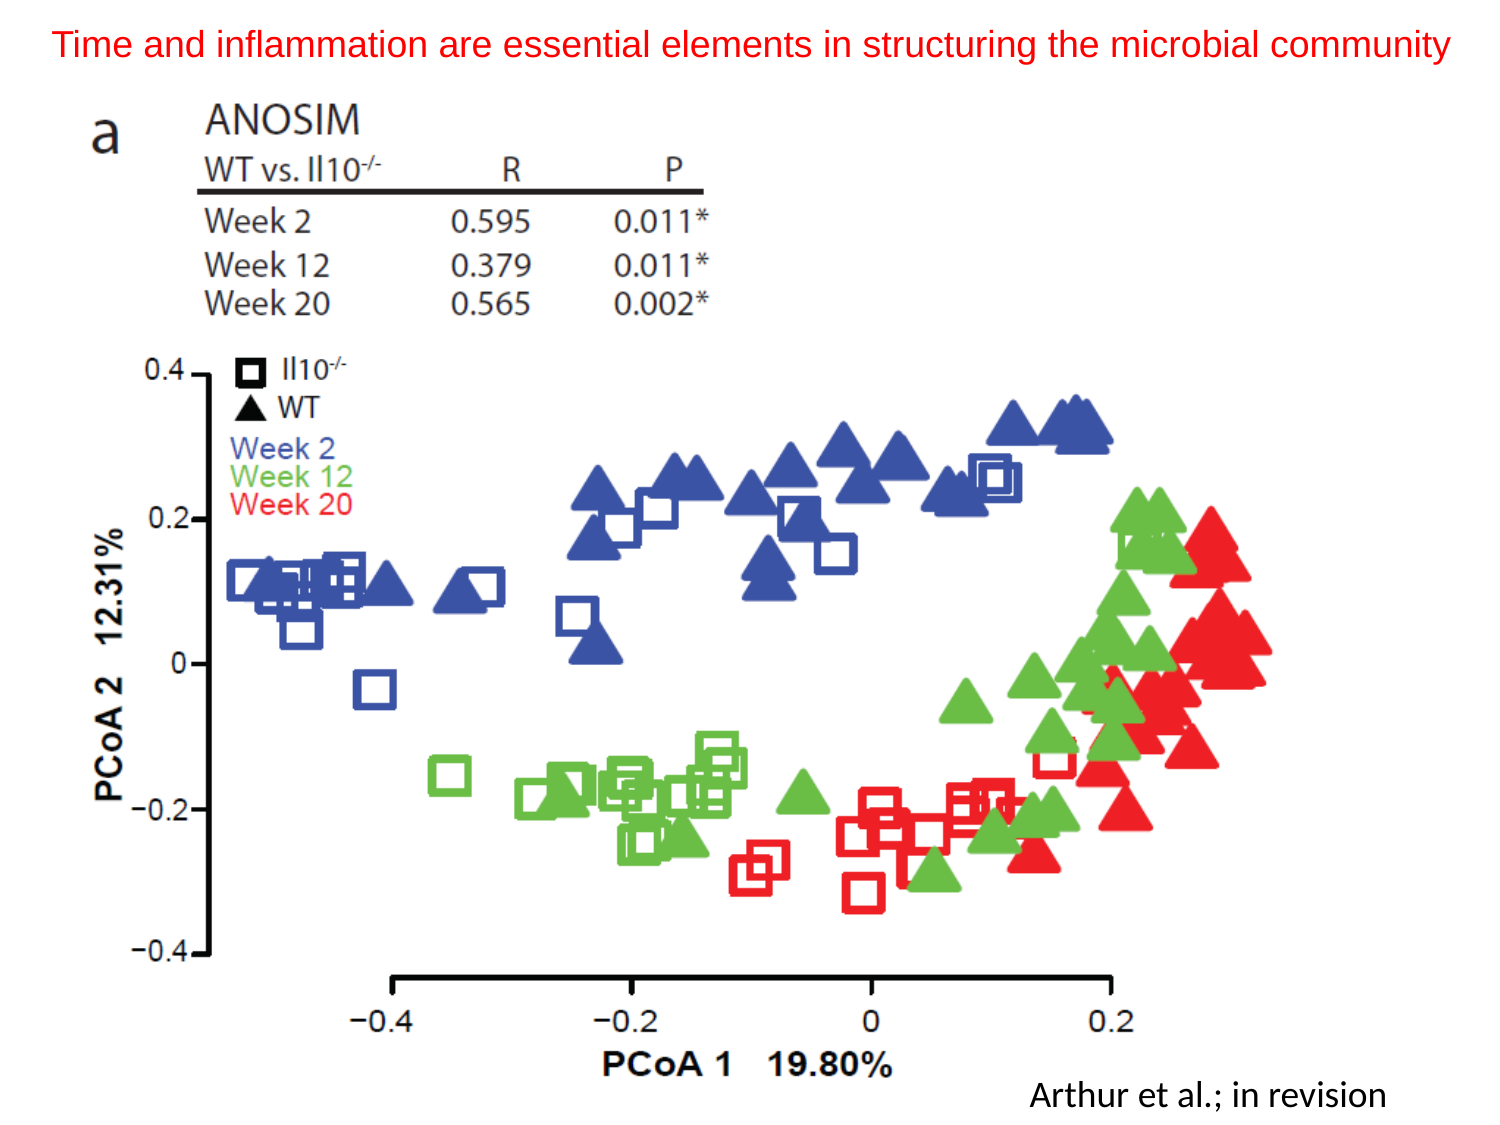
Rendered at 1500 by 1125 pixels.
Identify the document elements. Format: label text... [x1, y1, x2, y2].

text_box Arthur et al.; in revision [1014, 1062, 1403, 1123]
text_box Time and inflammation are essential elements in structuring the microbial community [36, 12, 1467, 73]
picture [74, 98, 1376, 1088]
